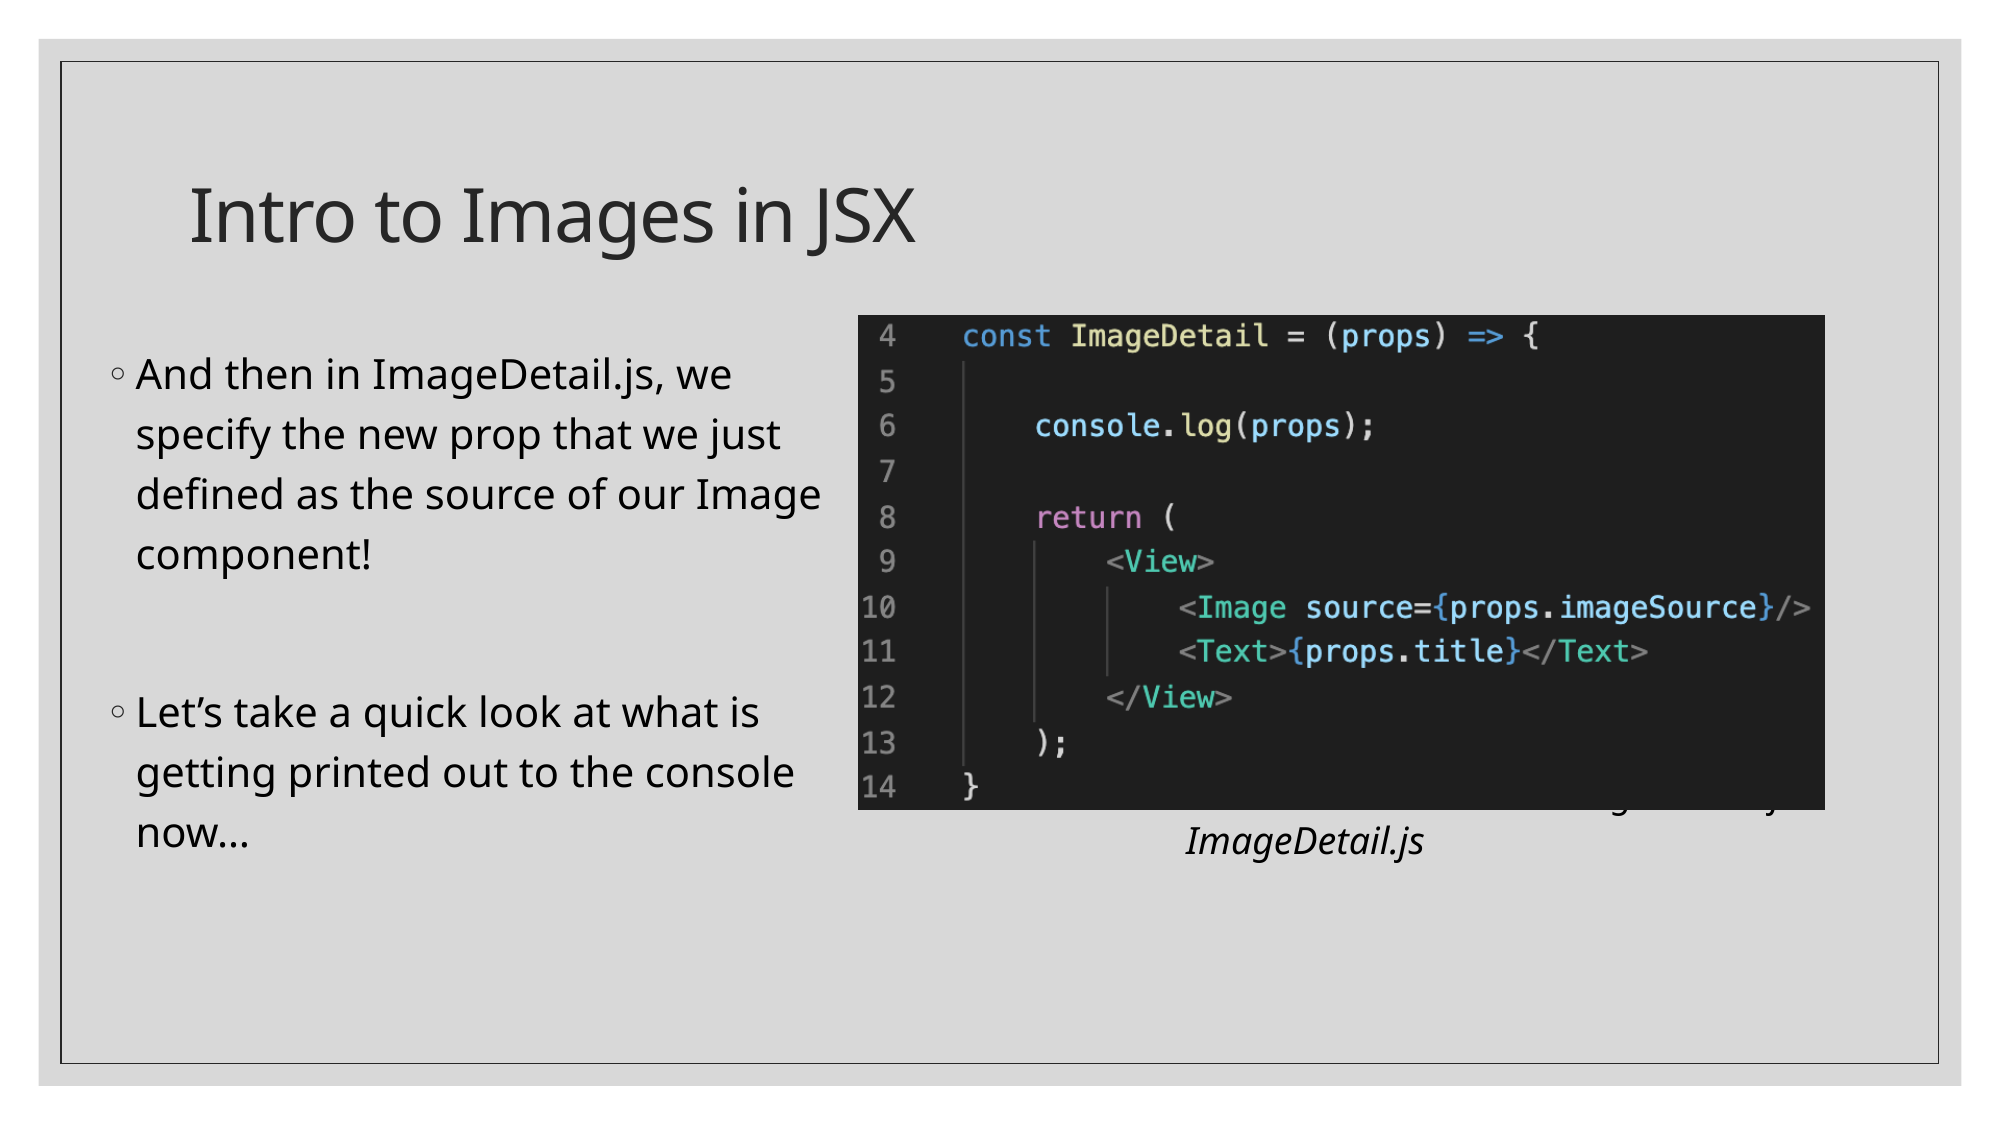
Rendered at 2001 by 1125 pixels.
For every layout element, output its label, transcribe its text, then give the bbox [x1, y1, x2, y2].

title Intro to Images in JSX [174, 105, 1825, 330]
text_box ImageDetail.js [1171, 816, 1441, 869]
list And then in ImageDetail.js, we specify the new prop that we just defined as the source of our Image component! Let’s take a quick look at what is getting printed out to the console now… [90, 330, 853, 962]
picture [858, 315, 1825, 810]
text_box ImageScreen.js [1530, 816, 1813, 823]
